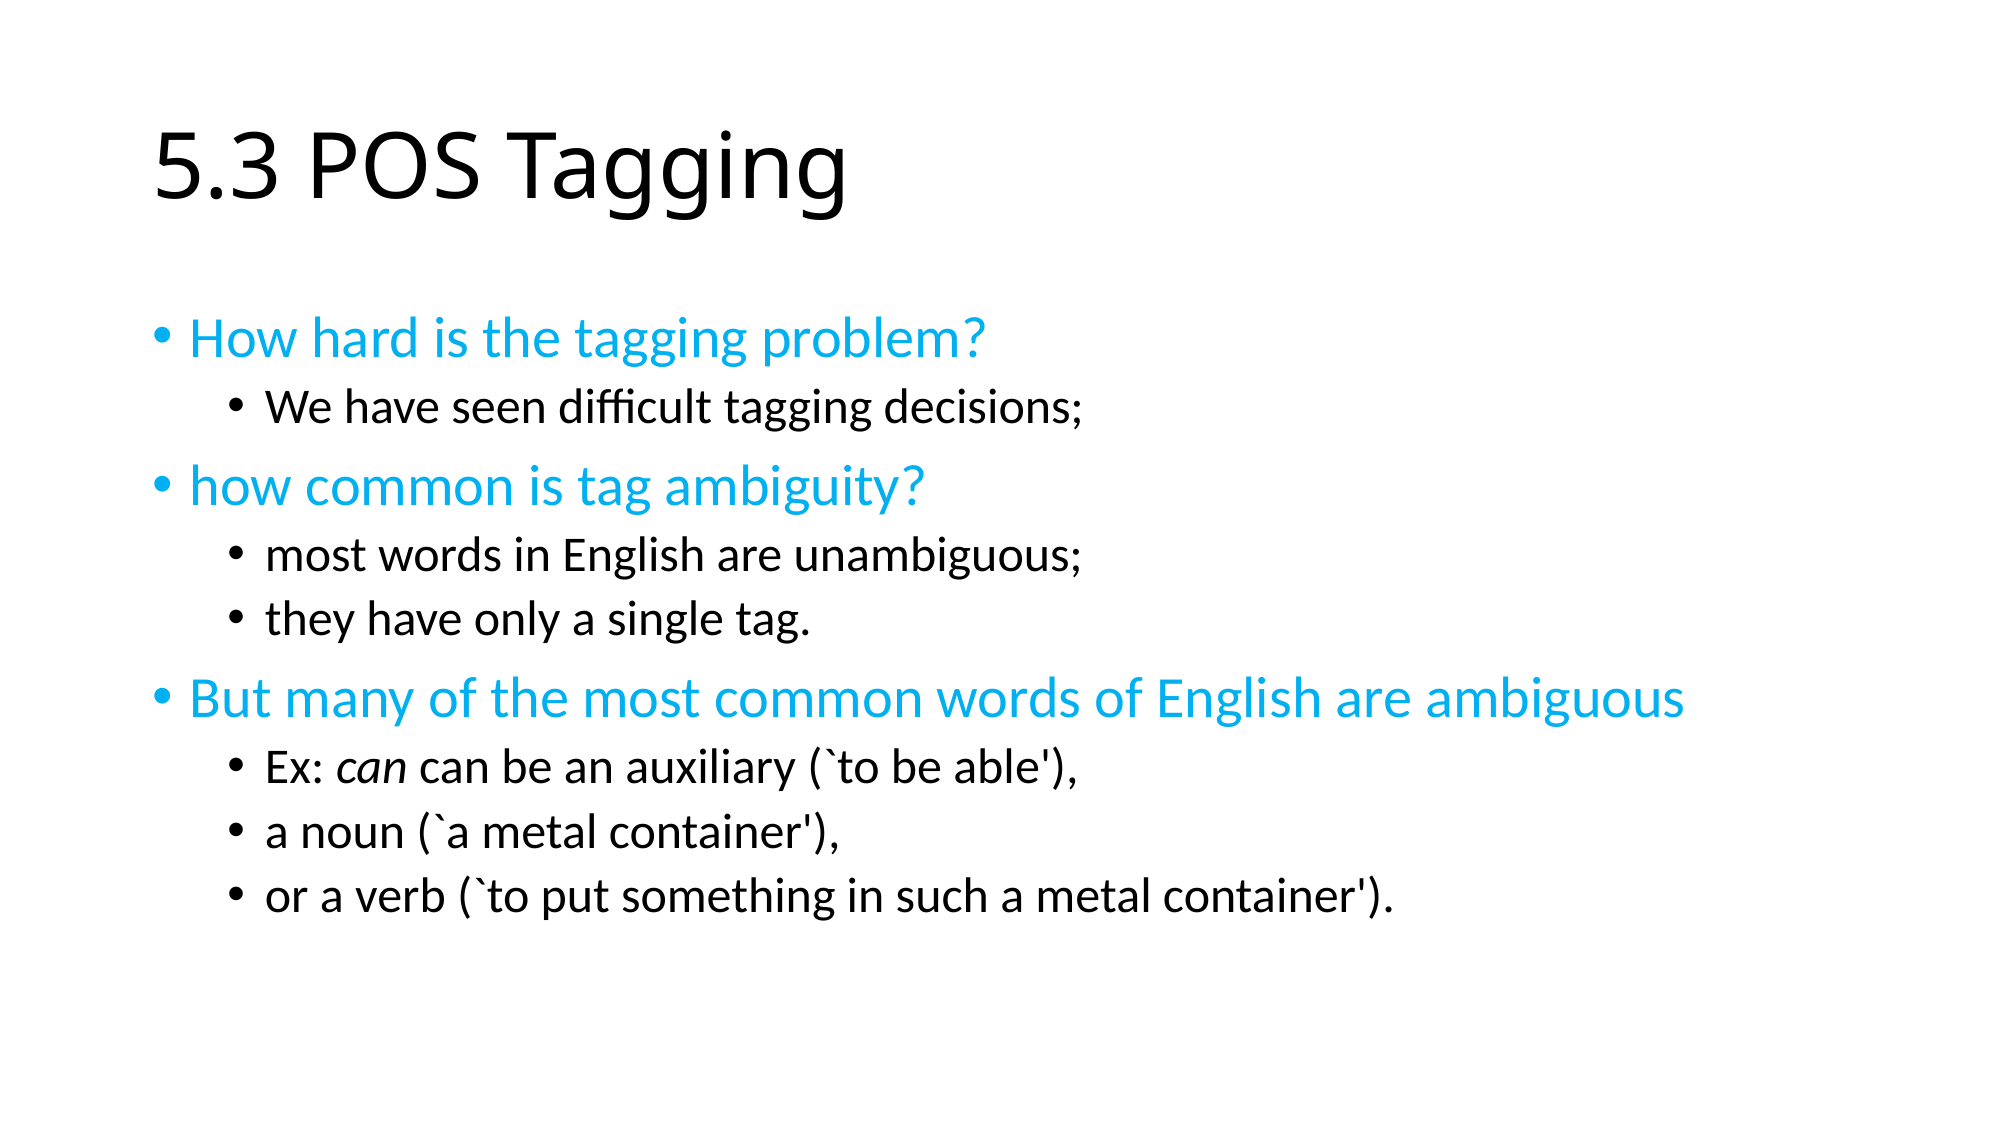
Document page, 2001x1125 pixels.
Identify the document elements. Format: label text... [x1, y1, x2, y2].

list How hard is the tagging problem? We have seen difficult tagging decisions; how common is tag ambiguity? most words in English are unambiguous; they have only a single tag. But many of the most common words of English are ambiguous Ex: can can be an auxiliary (`to be able'), a noun (`a metal container'), or a verb (`to put something in such a metal container'). [137, 299, 1863, 1014]
title 5.3 POS Tagging [137, 59, 1863, 278]
